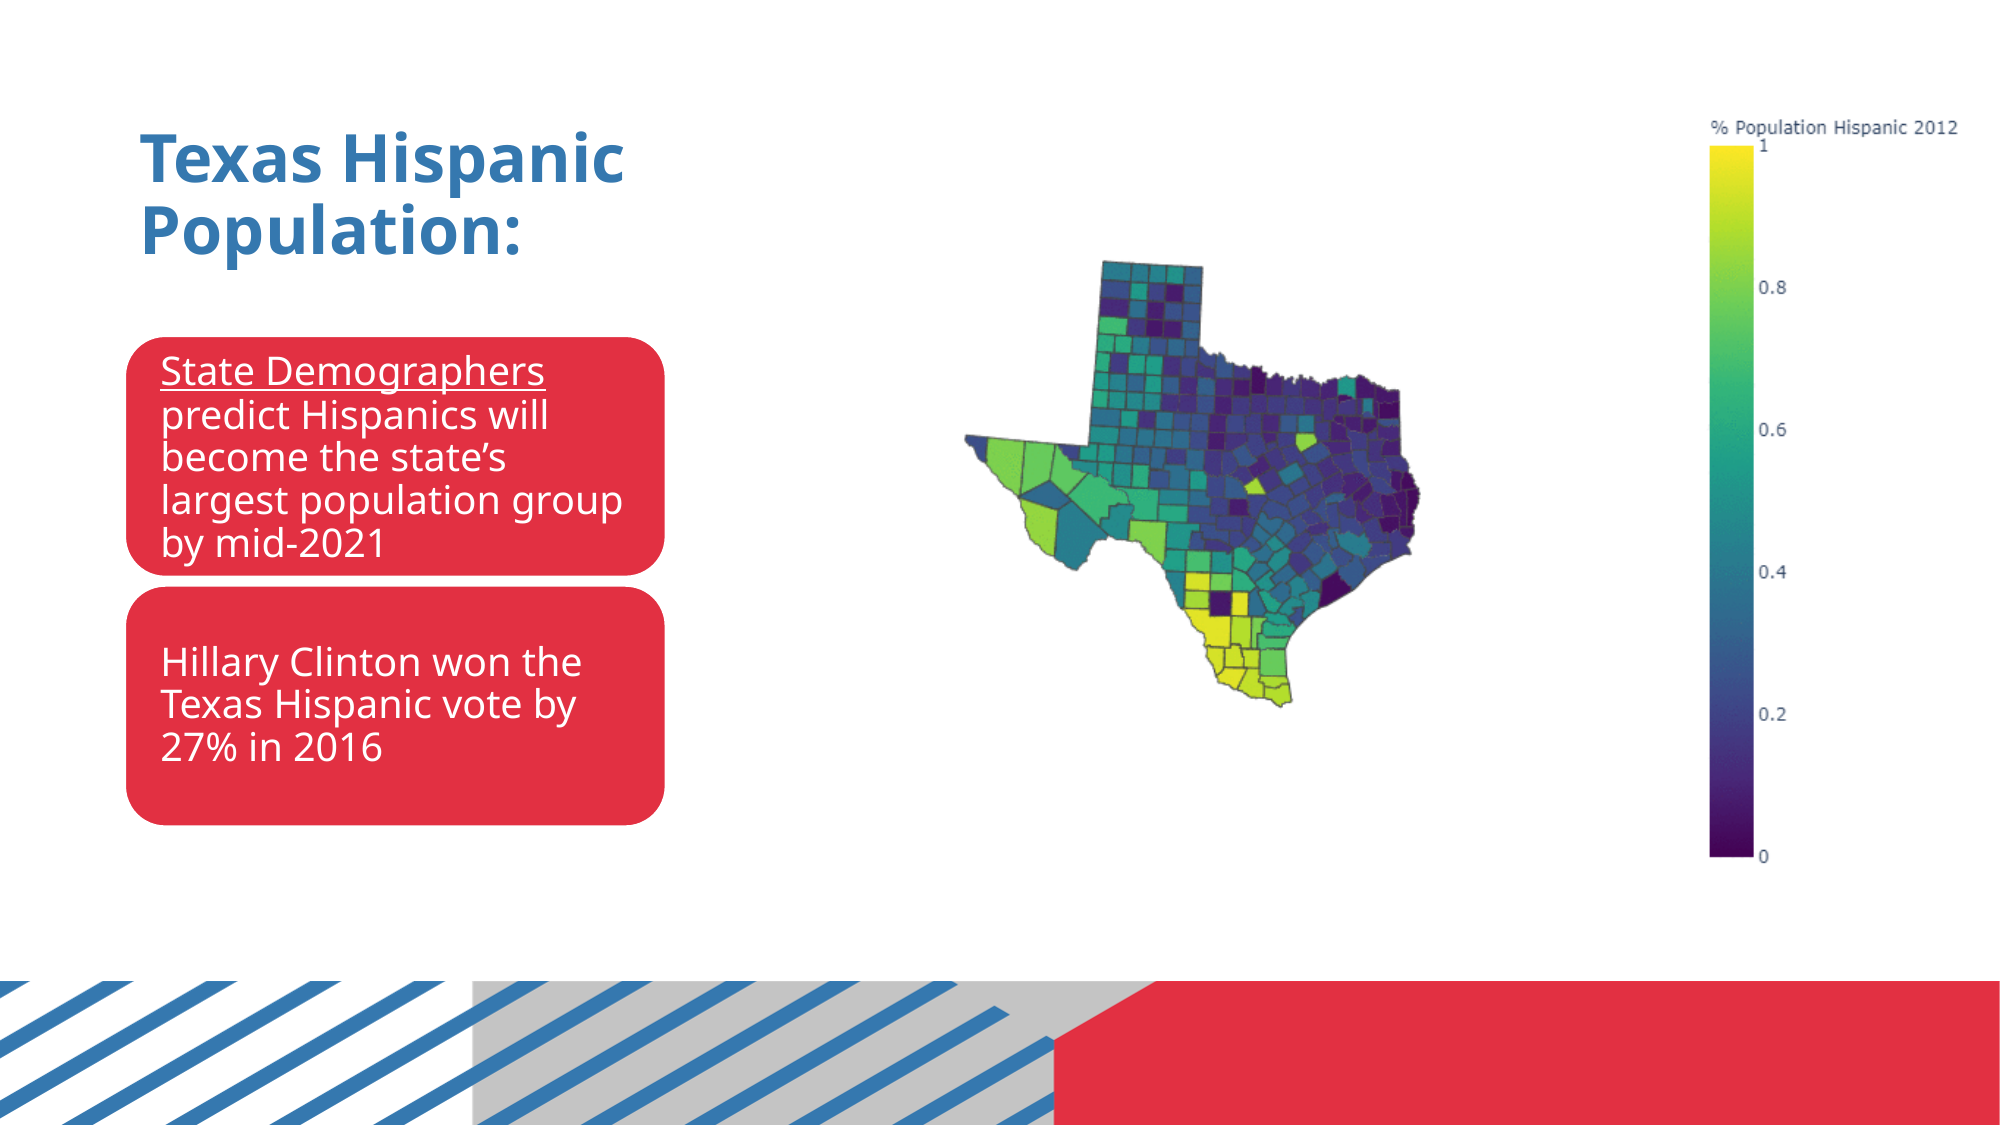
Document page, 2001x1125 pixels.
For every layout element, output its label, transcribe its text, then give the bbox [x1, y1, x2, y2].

picture [705, 102, 1974, 872]
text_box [124, 312, 666, 850]
title Texas Hispanic Population: [125, 117, 705, 313]
picture [0, 981, 2000, 1125]
